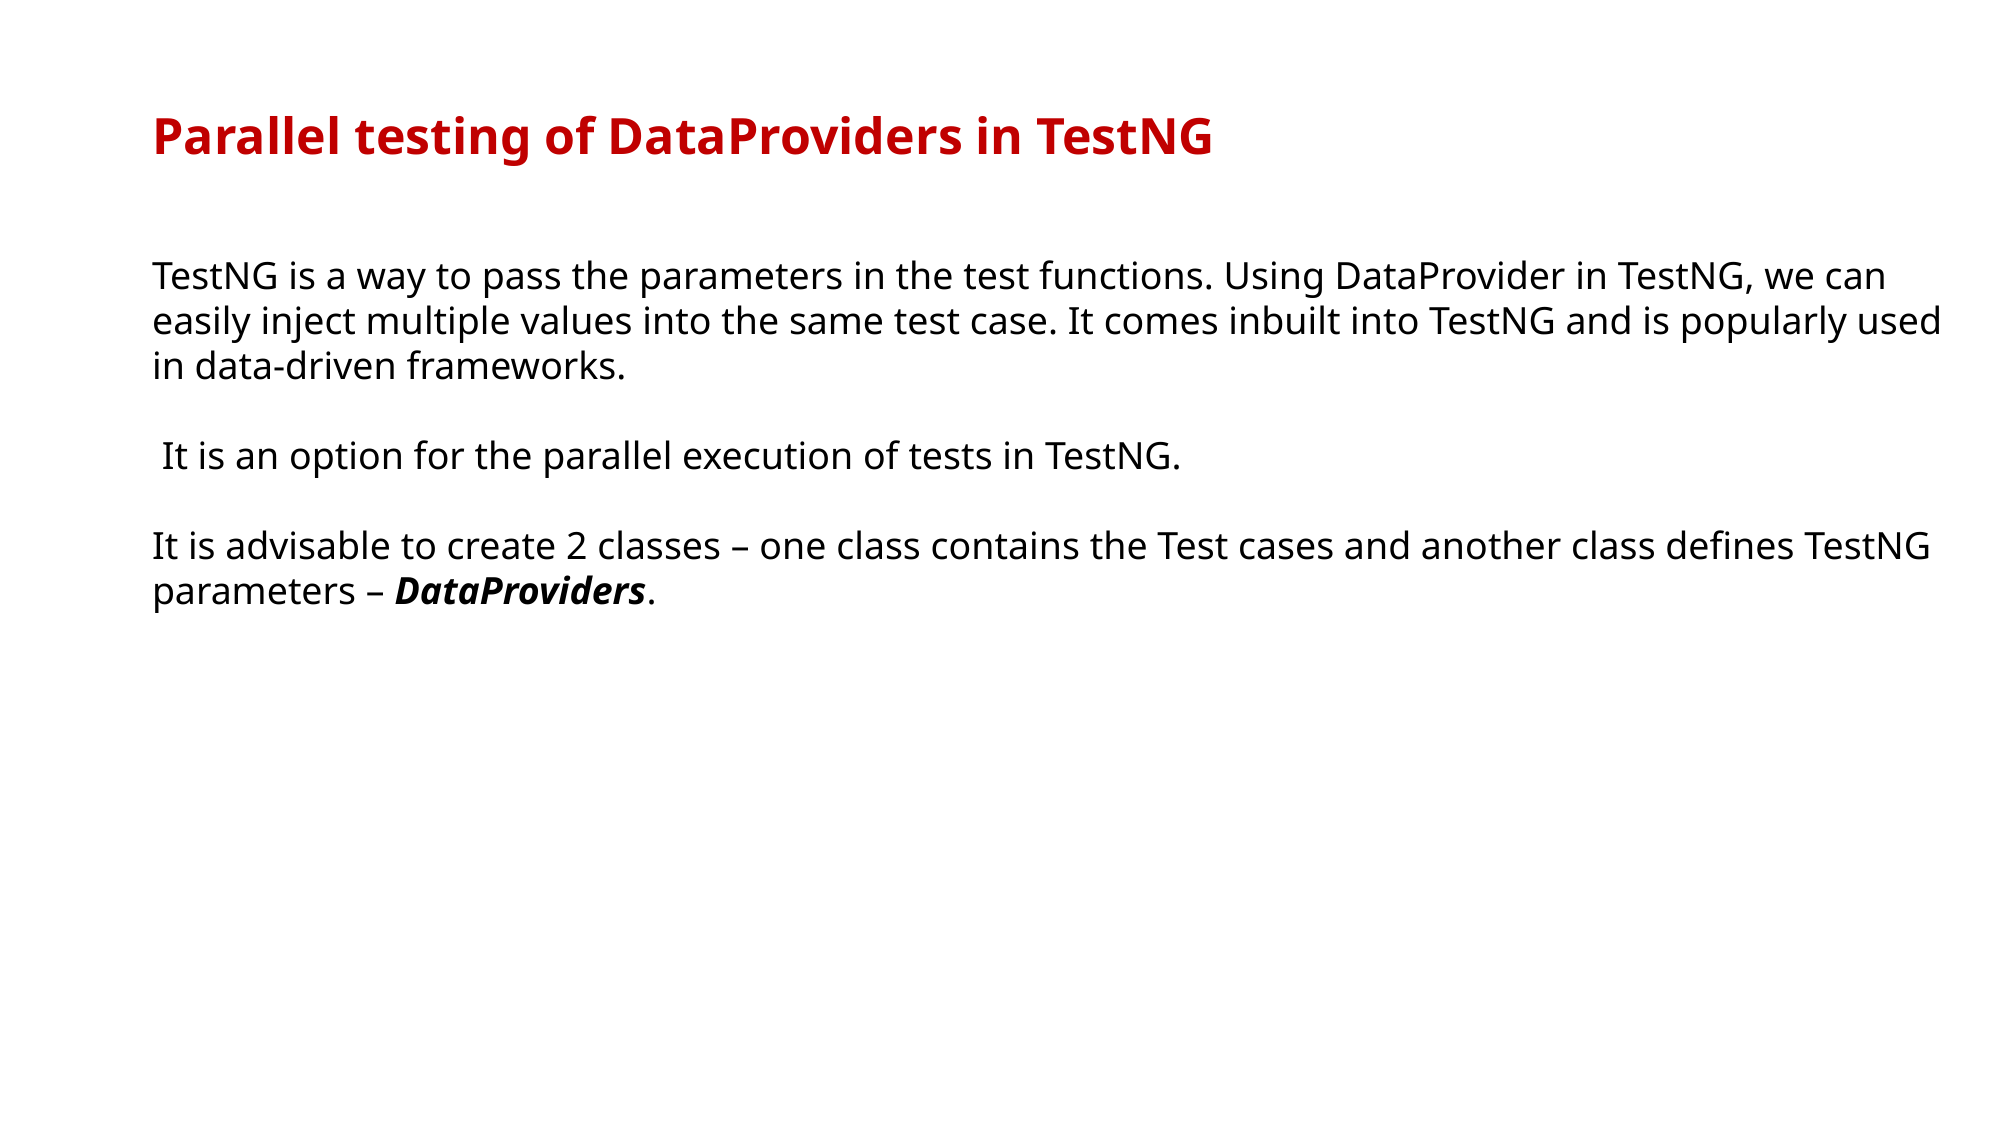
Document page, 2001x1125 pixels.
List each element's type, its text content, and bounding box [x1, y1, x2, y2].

title Parallel testing of DataProviders in TestNG [137, 59, 1863, 244]
text_box TestNG is a way to pass the parameters in the test functions. Using DataProvider in TestNG, we can easily inject multiple values into the same test case. It comes inbuilt into TestNG and is popularly used in data-driven frameworks. It is an option for the parallel execution of tests in TestNG. It is advisable to create 2 classes – one class contains the Test cases and another class defines TestNG parameters – DataProviders. [137, 244, 2000, 620]
